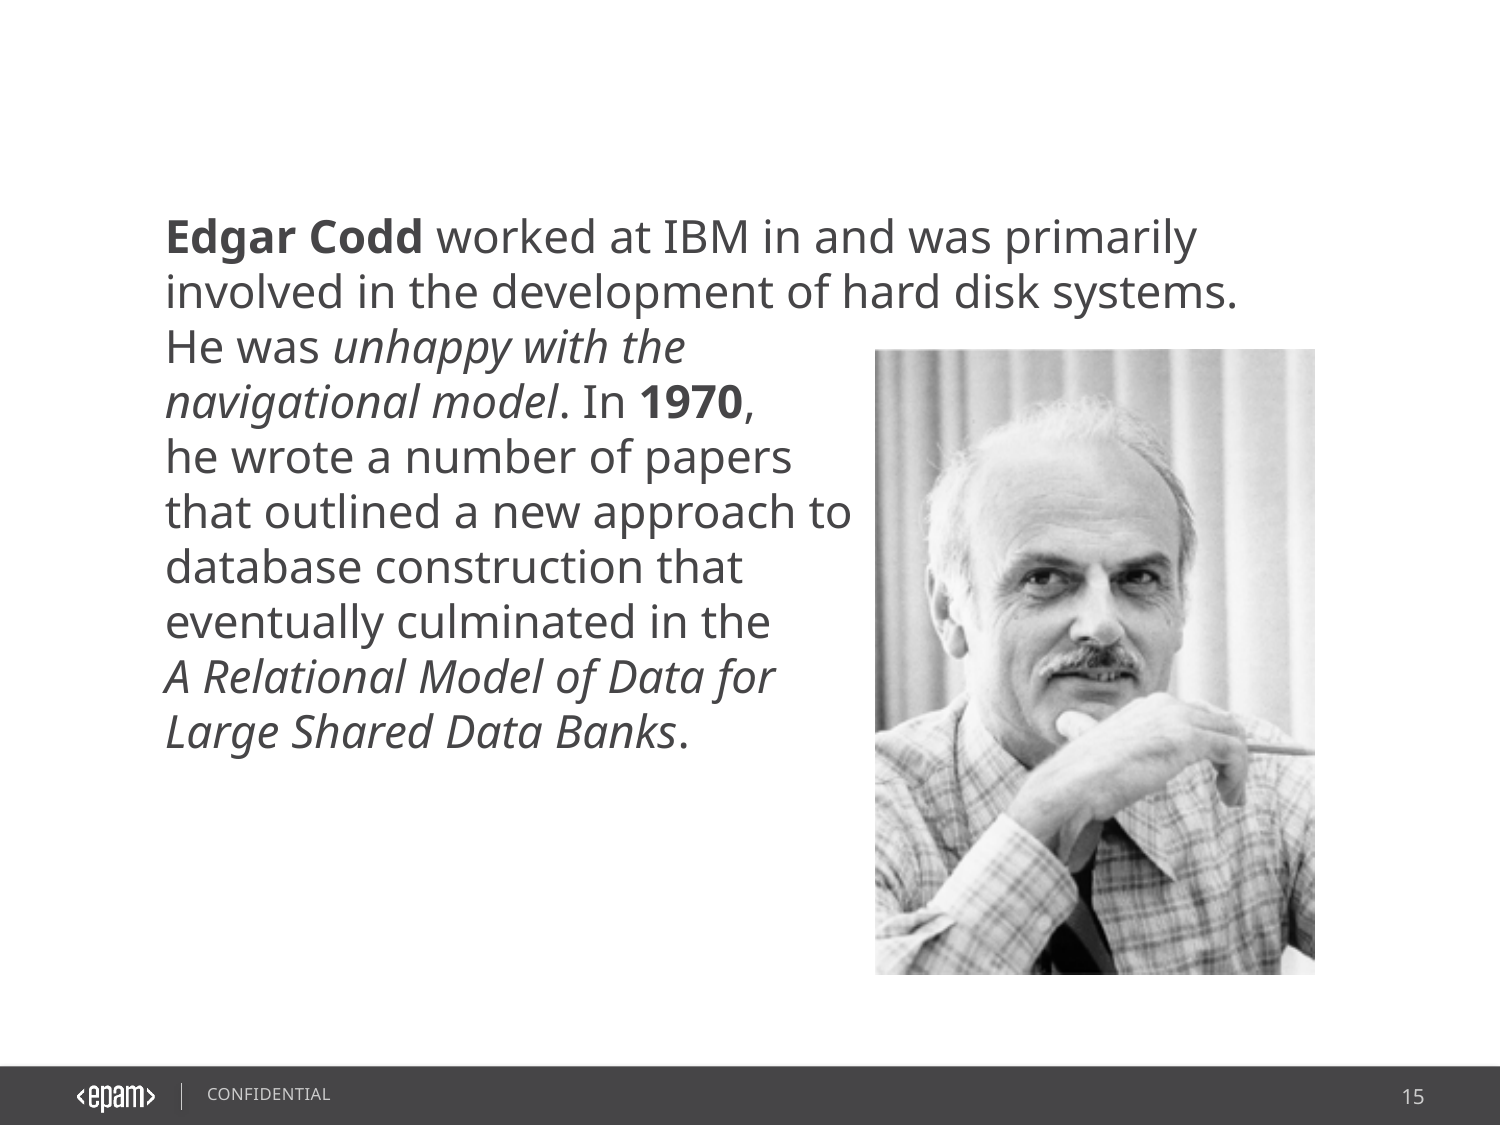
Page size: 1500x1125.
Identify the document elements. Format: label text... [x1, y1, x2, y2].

picture [76, 1085, 155, 1113]
picture [874, 349, 1315, 976]
list Edgar Codd worked at IBM in and was primarily involved in the development of hard disk systems. He was unhappy with the navigational model. In 1970, he wrote a number of papers that outlined a new approach to database construction that eventually culminated in the A Relational Model of Data for Large Shared Data Banks. [150, 200, 1350, 988]
